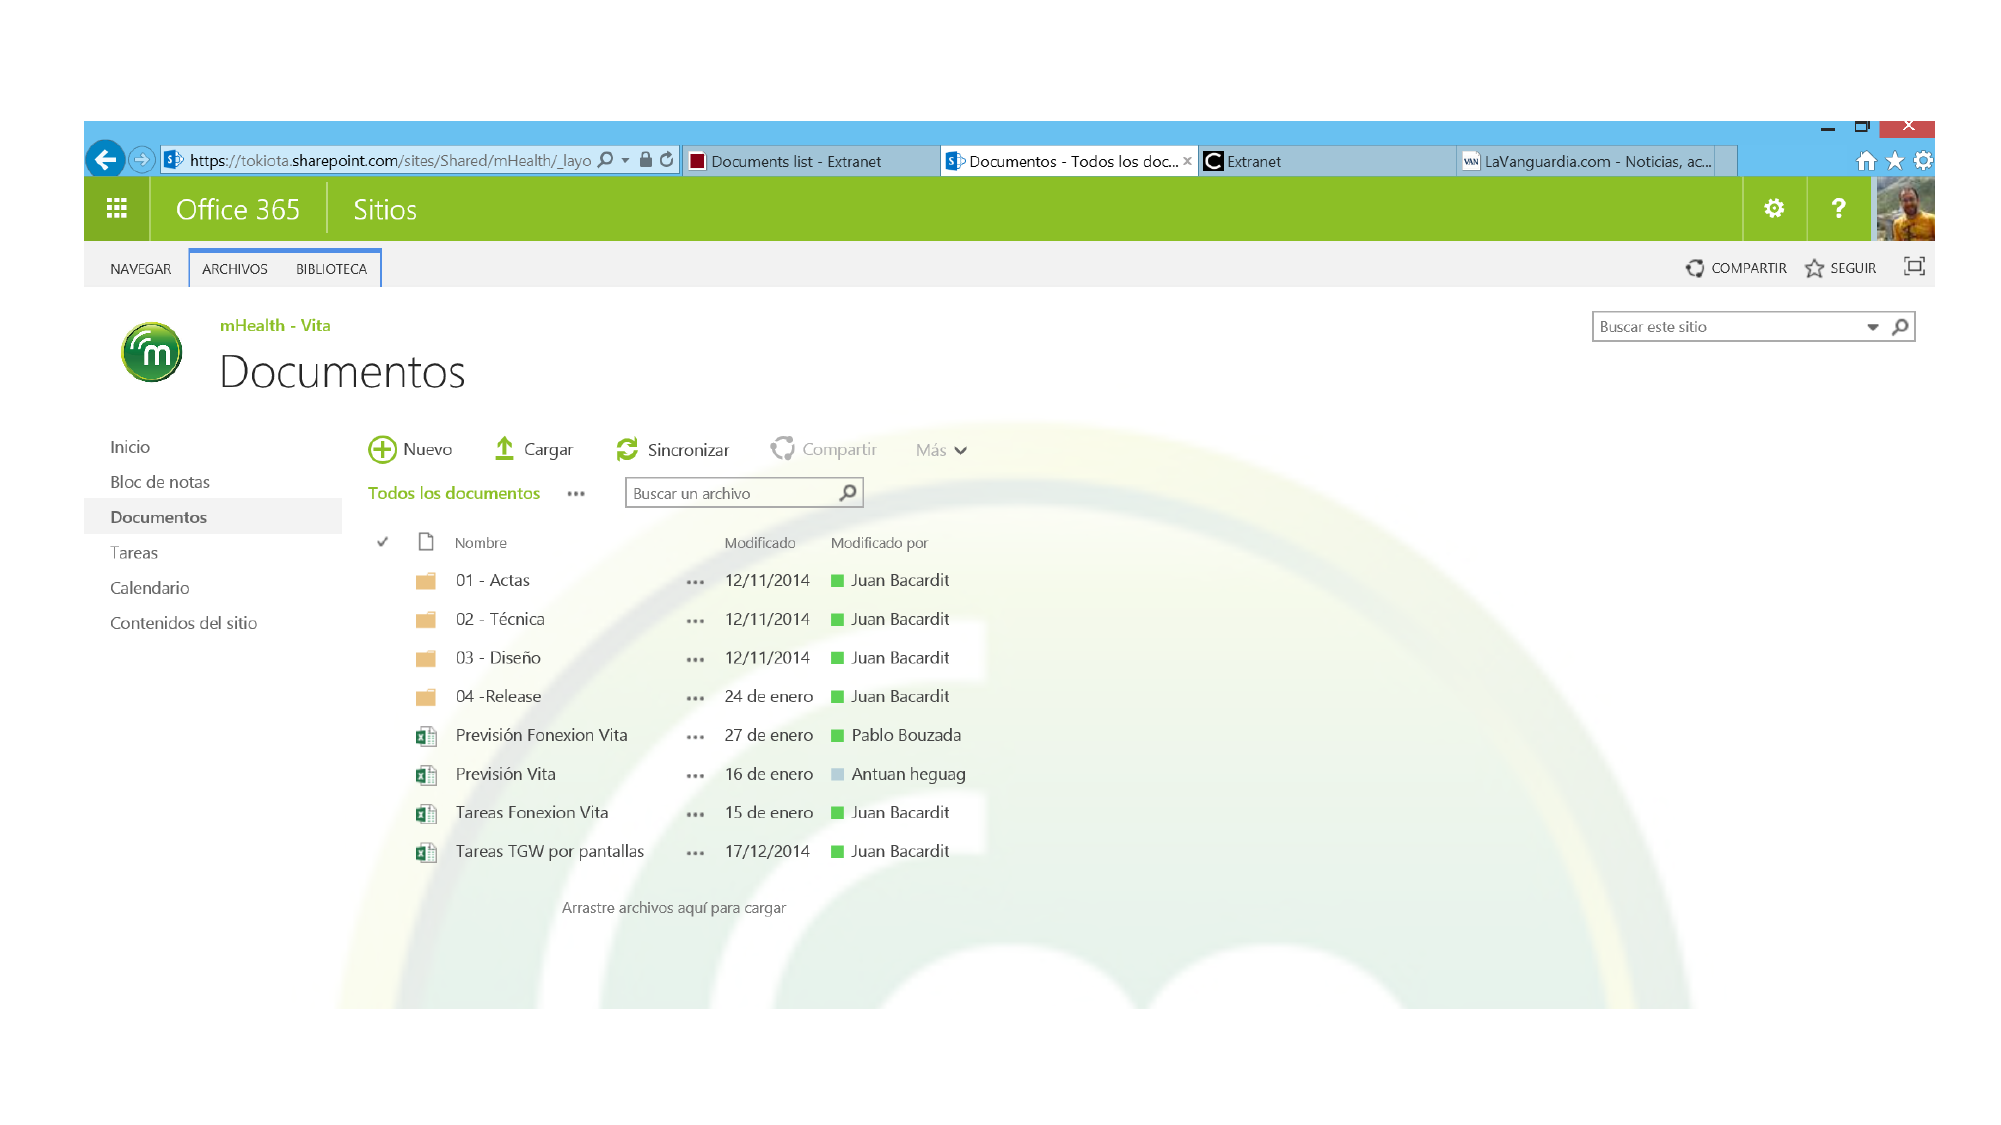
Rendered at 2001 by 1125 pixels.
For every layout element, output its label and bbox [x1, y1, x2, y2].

picture [84, 121, 1935, 1009]
